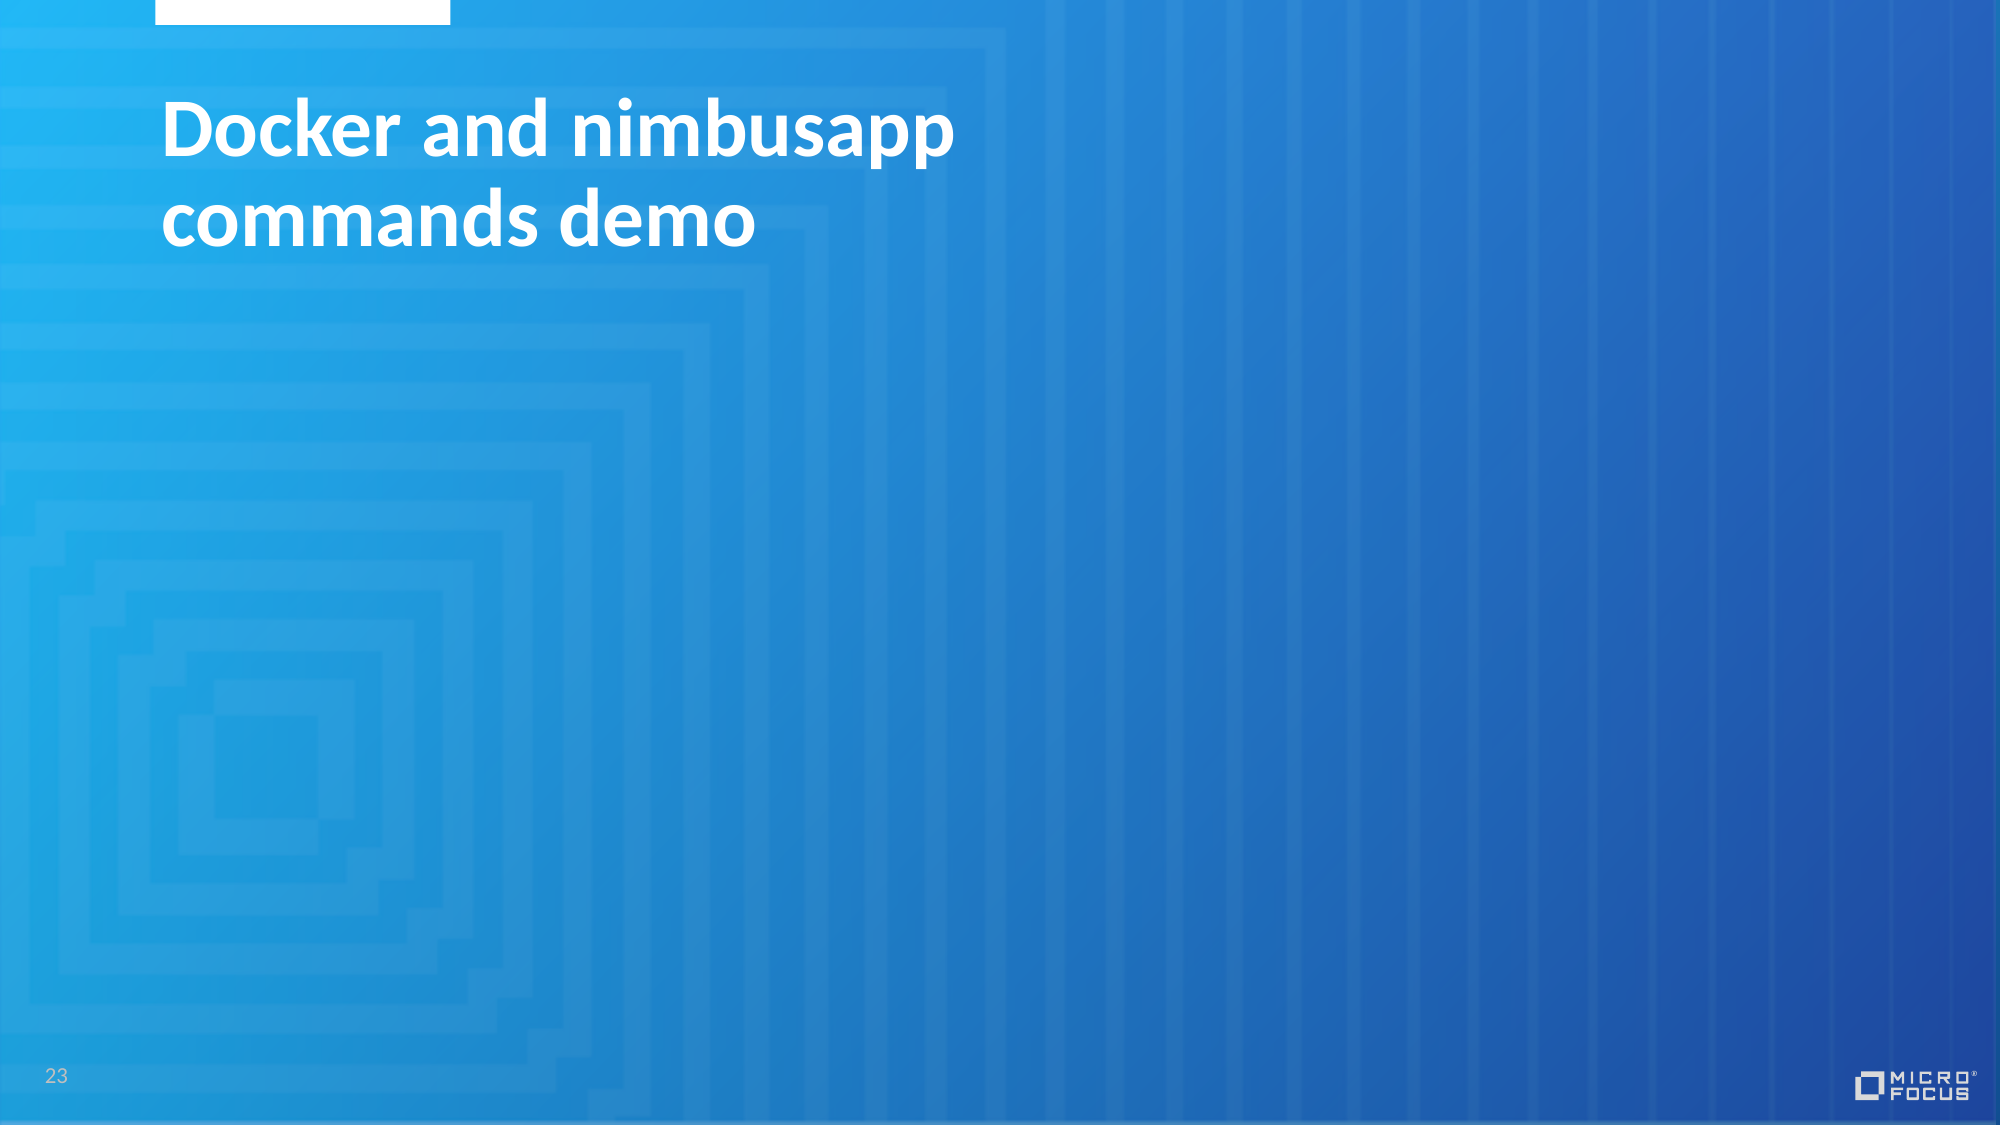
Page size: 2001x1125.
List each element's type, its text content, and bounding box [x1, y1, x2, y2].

title Docker and nimbusapp commands demo [146, 66, 1576, 283]
slide_number 23 [30, 1051, 90, 1097]
